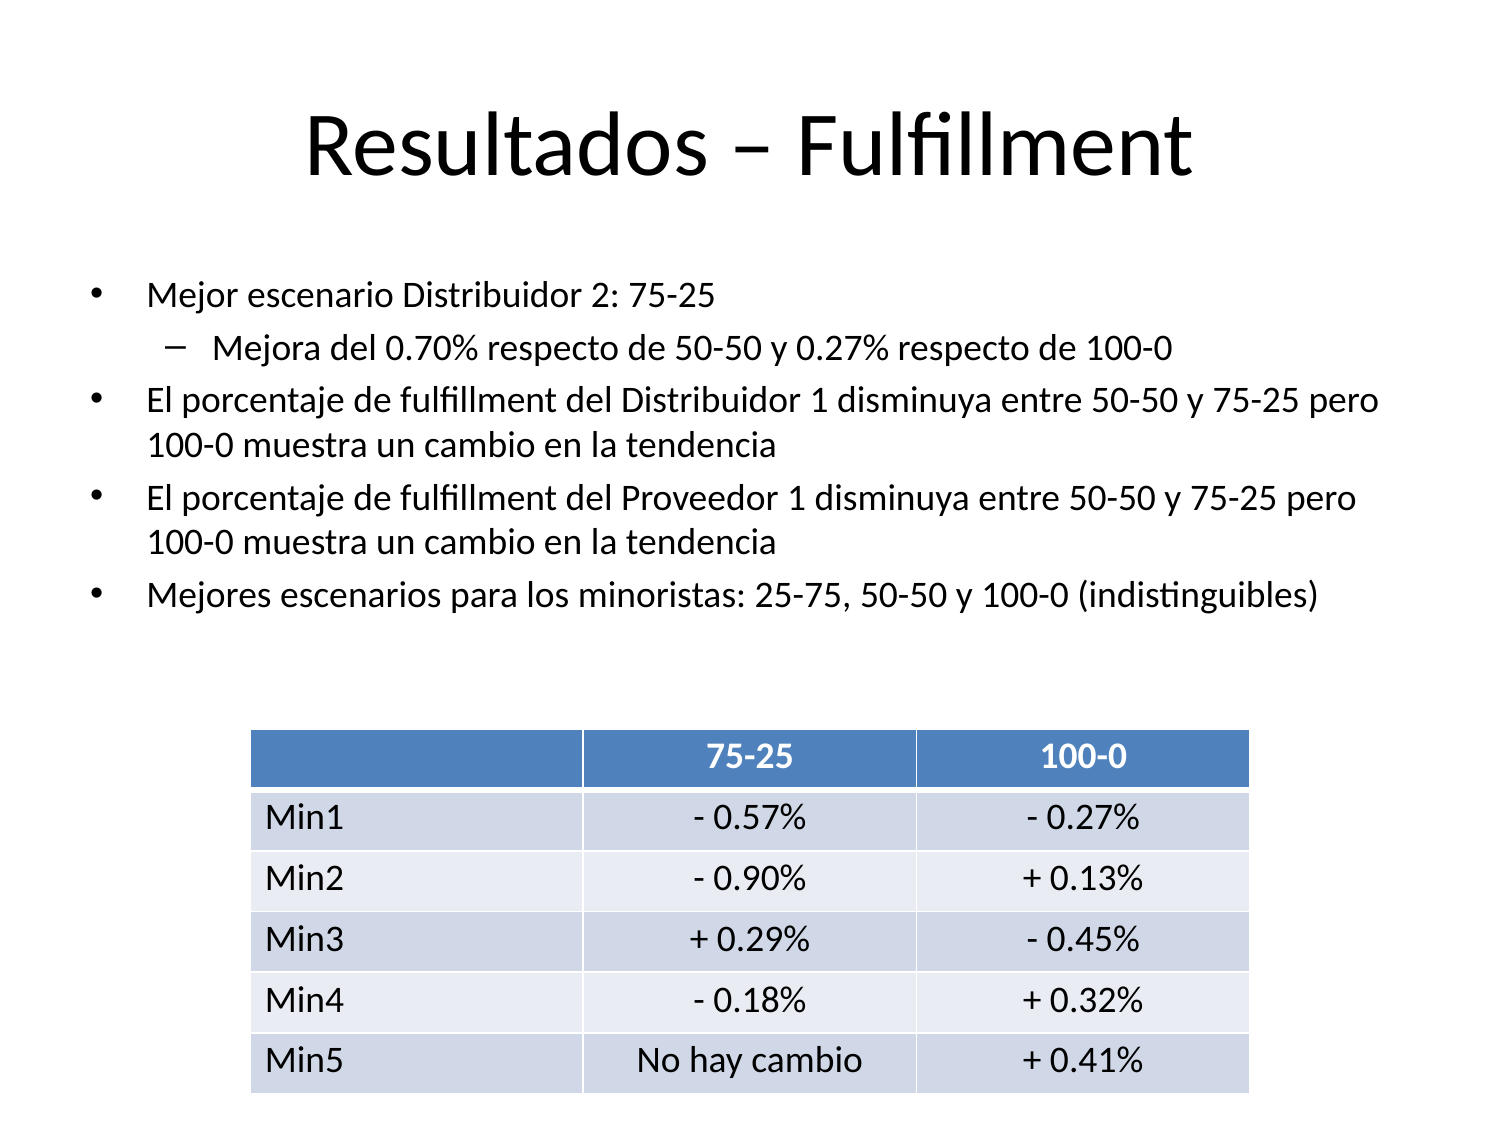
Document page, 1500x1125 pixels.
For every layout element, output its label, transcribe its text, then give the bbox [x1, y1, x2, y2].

table_cell - 0.27% [917, 793, 1249, 850]
table_cell - 0.90% [584, 852, 916, 911]
table_cell - 0.45% [917, 912, 1249, 971]
table_cell Min5 [251, 1034, 582, 1093]
table_cell No hay cambio [584, 1034, 916, 1093]
table_cell + 0.13% [917, 852, 1249, 911]
table_cell - 0.57% [584, 793, 916, 850]
table_cell Min4 [251, 973, 582, 1032]
table_cell + 0.32% [917, 973, 1249, 1032]
table_cell Min2 [251, 852, 582, 911]
table_cell Min3 [251, 912, 582, 971]
table_cell + 0.41% [917, 1034, 1249, 1093]
table_cell - 0.18% [584, 973, 916, 1032]
table_header 75-25 [584, 730, 916, 787]
table_header 100-0 [917, 730, 1249, 787]
title Resultados – Fulfillment [75, 45, 1425, 233]
table_cell + 0.29% [584, 912, 916, 971]
table_header [251, 730, 582, 787]
table_cell Min1 [251, 793, 582, 850]
list Mejor escenario Distribuidor 2: 75-25 Mejora del 0.70% respecto de 50-50 y 0.27% respecto de 100-0 El porcentaje de fulfillment del Distribuidor 1 disminuya entre 50-50 y 75-25 pero 100-0 muestra un cambio en la tendencia El porcentaje de fulfillment del Proveedor 1 disminuya entre 50-50 y 75-25 pero 100-0 muestra un cambio en la tendencia Mejores escenarios para los minoristas: 25-75, 50-50 y 100-0 (indistinguibles) [75, 262, 1425, 1005]
